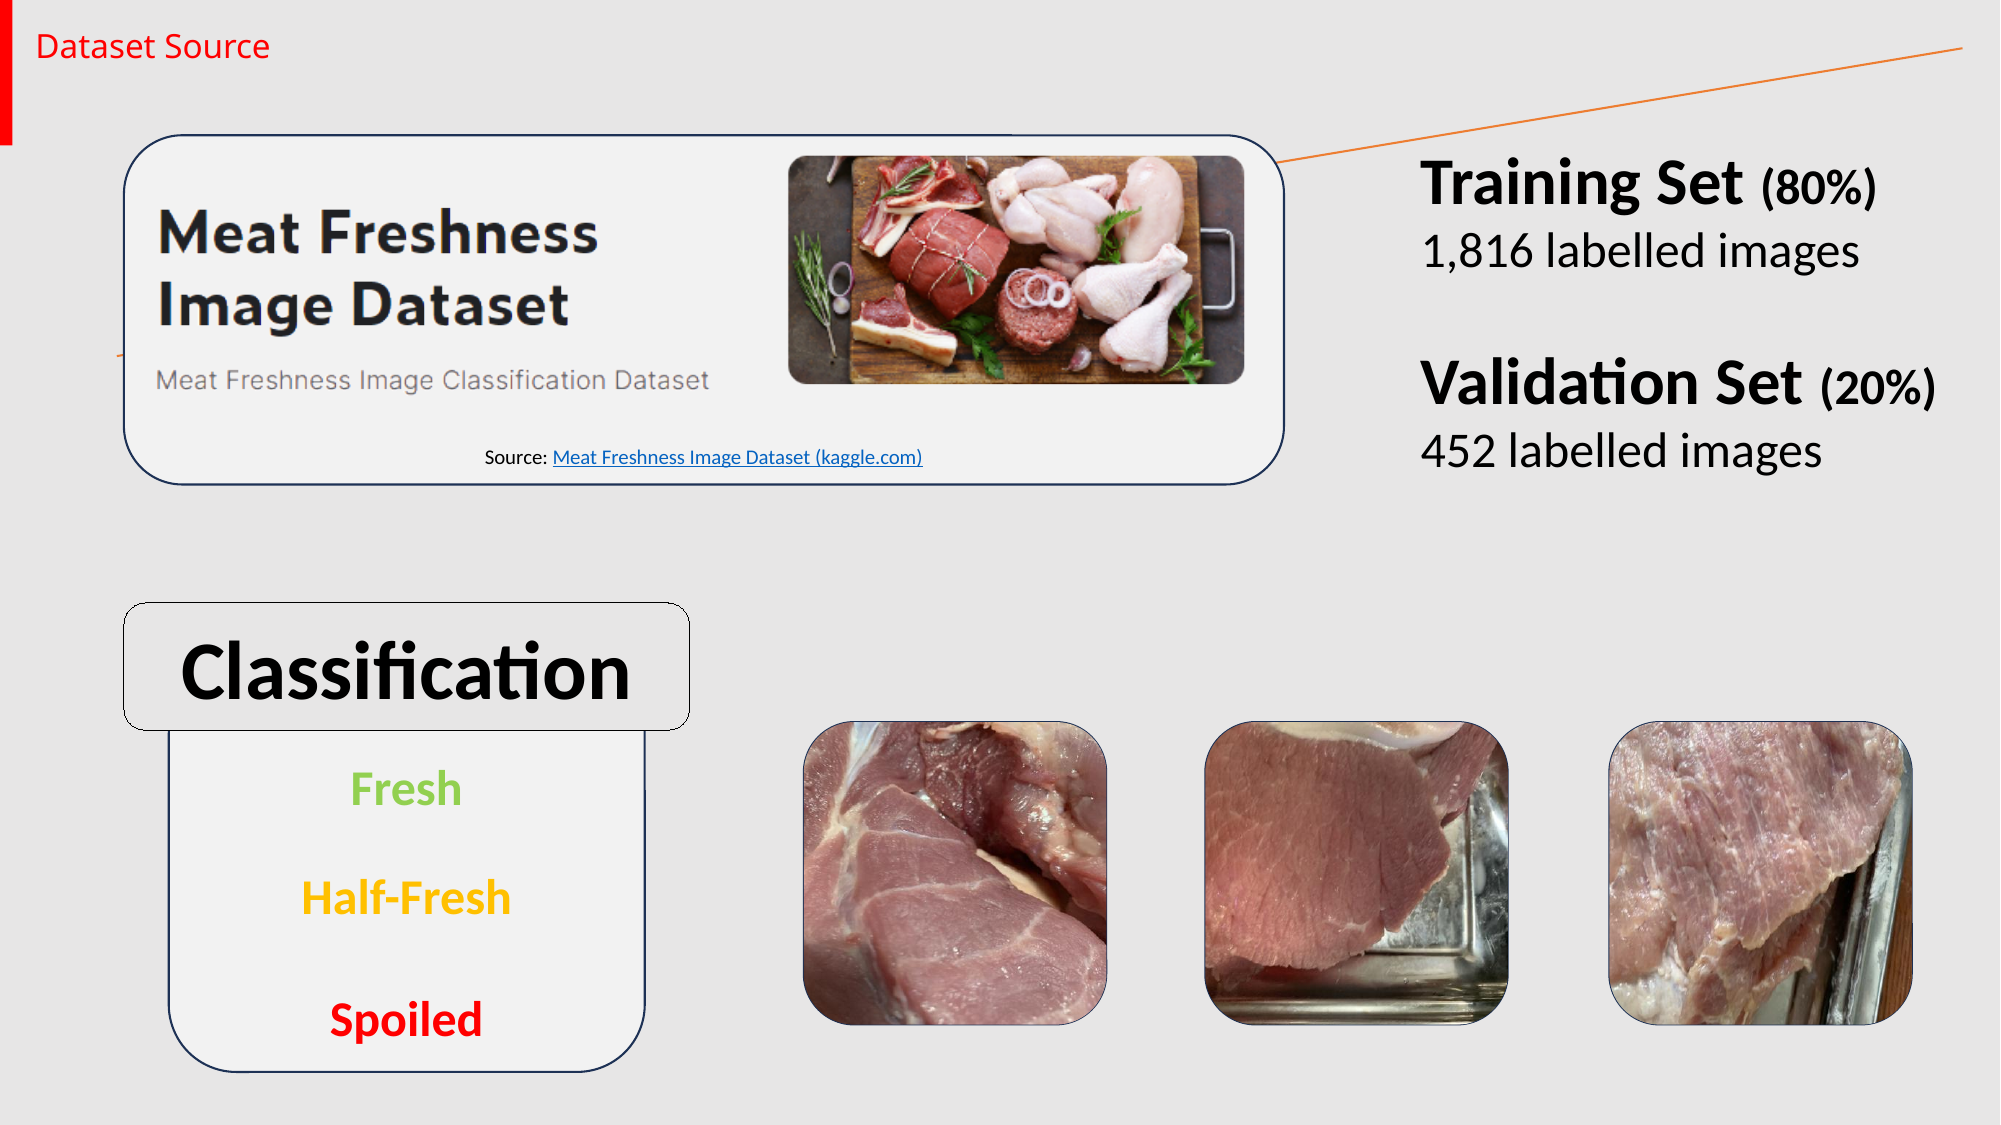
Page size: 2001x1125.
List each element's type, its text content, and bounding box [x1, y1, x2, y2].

picture [1609, 722, 1912, 1025]
list Dataset Source [20, 22, 288, 74]
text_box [123, 135, 1284, 485]
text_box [123, 602, 690, 1072]
picture [1205, 722, 1508, 1025]
picture [803, 722, 1107, 1025]
text_box Training Set (80%) 1,816 labelled images Validation Set (20%) 452 labelled images [1405, 130, 1983, 486]
